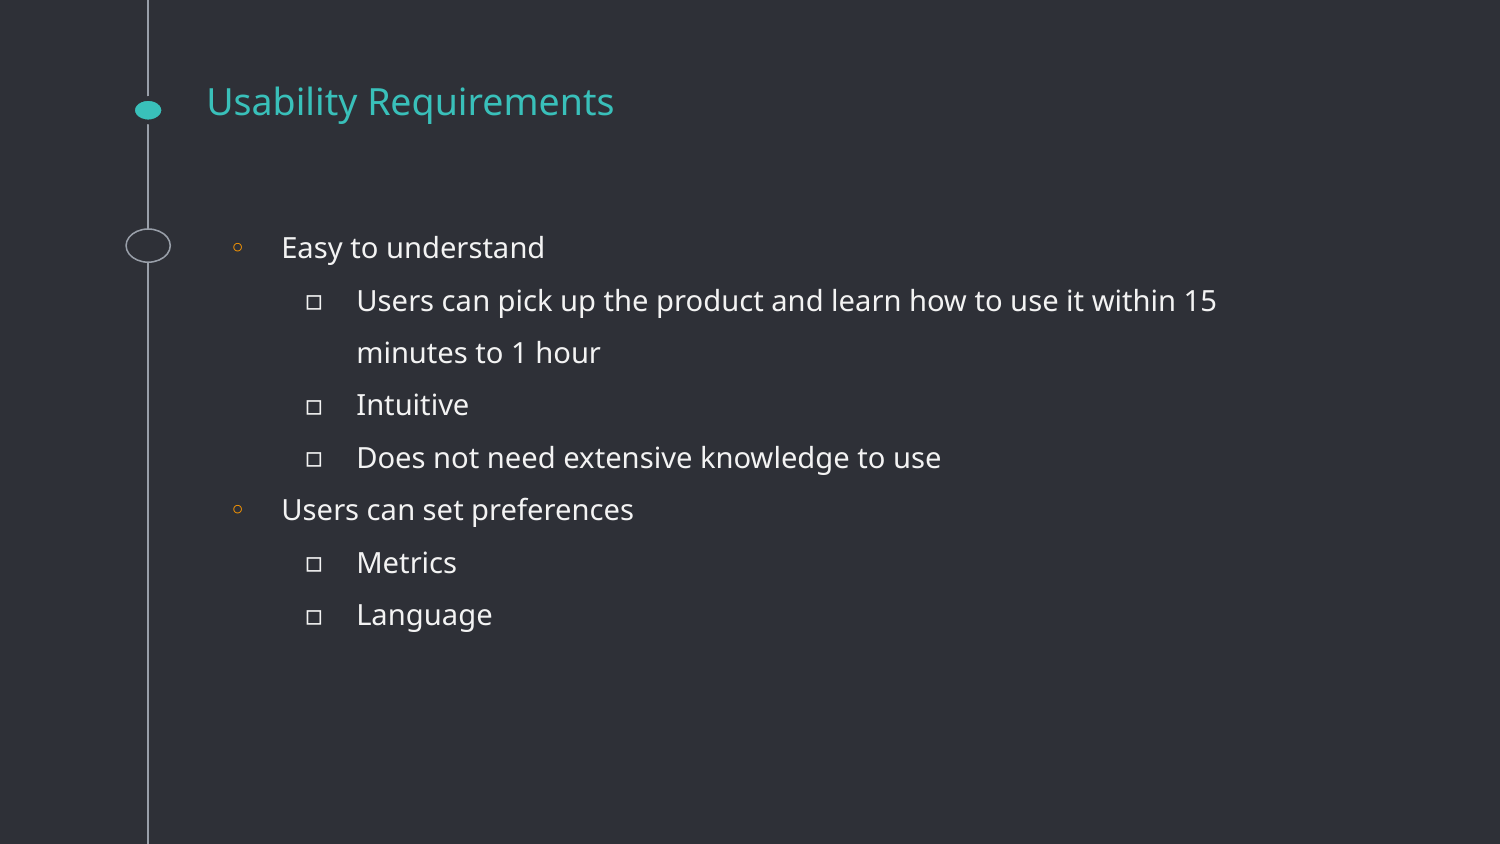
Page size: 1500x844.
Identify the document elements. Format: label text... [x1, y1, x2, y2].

title Usability Requirements [191, 81, 1317, 139]
list Easy to understand Users can pick up the product and learn how to use it within 15 minutes to 1 hour Intuitive Does not need extensive knowledge to use Users can set preferences Metrics Language [191, 196, 1317, 808]
